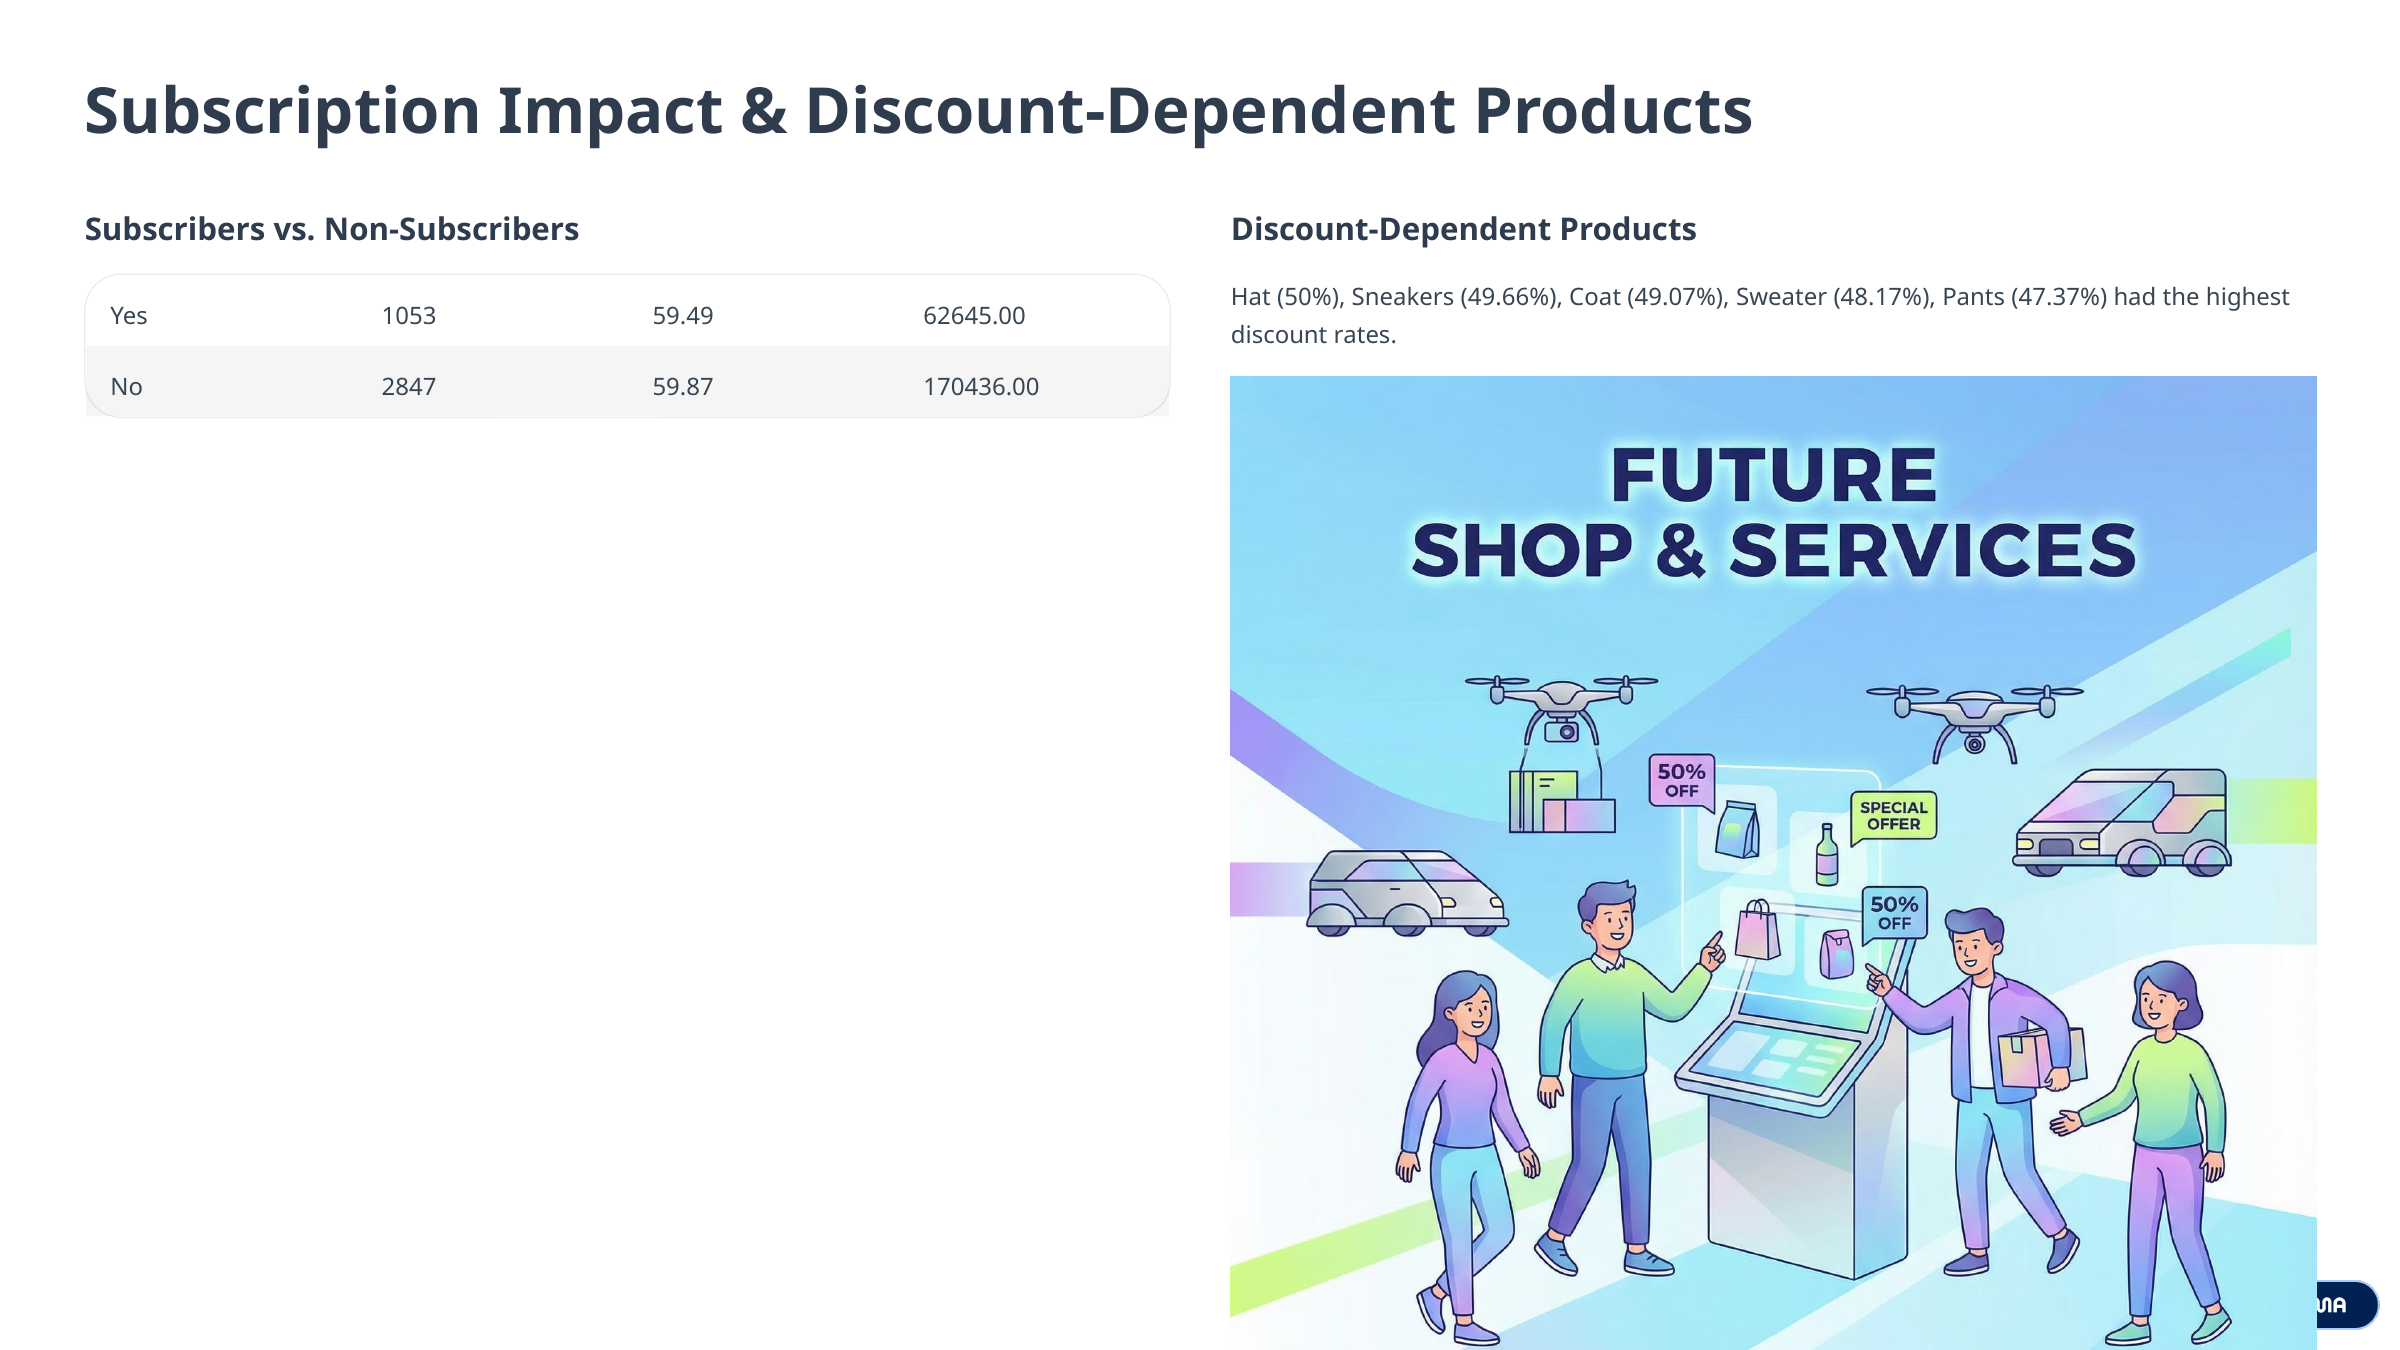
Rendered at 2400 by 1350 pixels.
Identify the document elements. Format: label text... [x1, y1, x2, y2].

text_box [86, 275, 1170, 345]
text_box 62645.00 [923, 291, 1145, 330]
text_box 2847 [381, 361, 603, 401]
text_box [86, 345, 1170, 417]
text_box Discount-Dependent Products [1230, 207, 1660, 247]
text_box 59.87 [652, 361, 874, 401]
text_box Subscription Impact & Discount-Dependent Products [84, 66, 1588, 147]
text_box 59.49 [652, 291, 874, 330]
text_box Yes [110, 291, 332, 330]
text_box Subscribers vs. Non-Subscribers [84, 207, 550, 247]
text_box 1053 [381, 291, 603, 330]
text_box No [110, 361, 332, 401]
text_box 170436.00 [923, 361, 1145, 401]
text_box Hat (50%), Sneakers (49.66%), Coat (49.07%), Sweater (48.17%), Pants (47.37%) had the highest discount rates. [1230, 271, 2317, 349]
picture [1230, 375, 2389, 1350]
